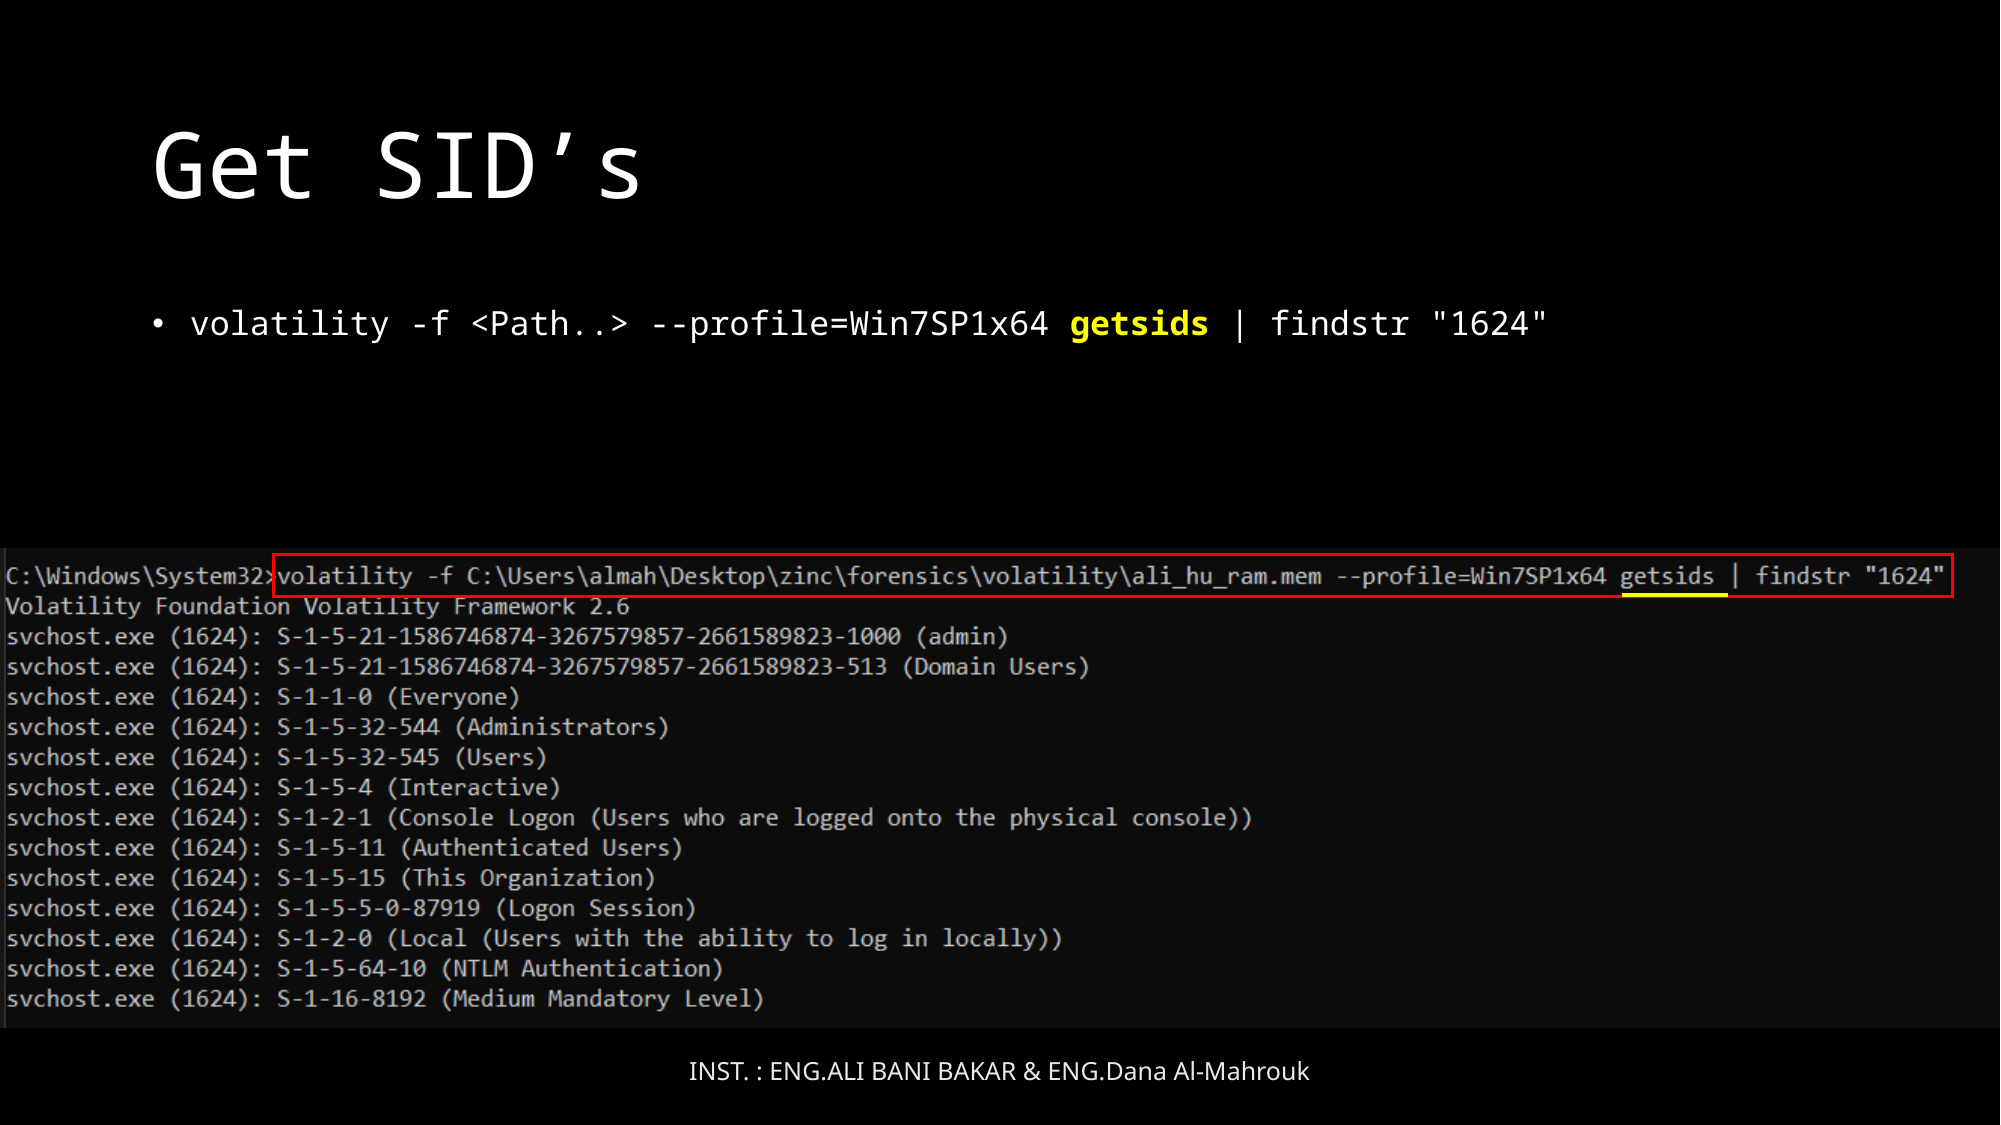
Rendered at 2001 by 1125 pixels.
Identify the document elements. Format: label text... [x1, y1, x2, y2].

title Get SID’s [137, 59, 1863, 278]
list volatility -f <Path..> --profile=Win7SP1x64 getsids | findstr "1624" [137, 299, 1863, 498]
footer INST. : ENG.ALI BANI BAKAR & ENG.Dana Al-Mahrouk [662, 1042, 1338, 1103]
picture [0, 548, 2000, 1029]
